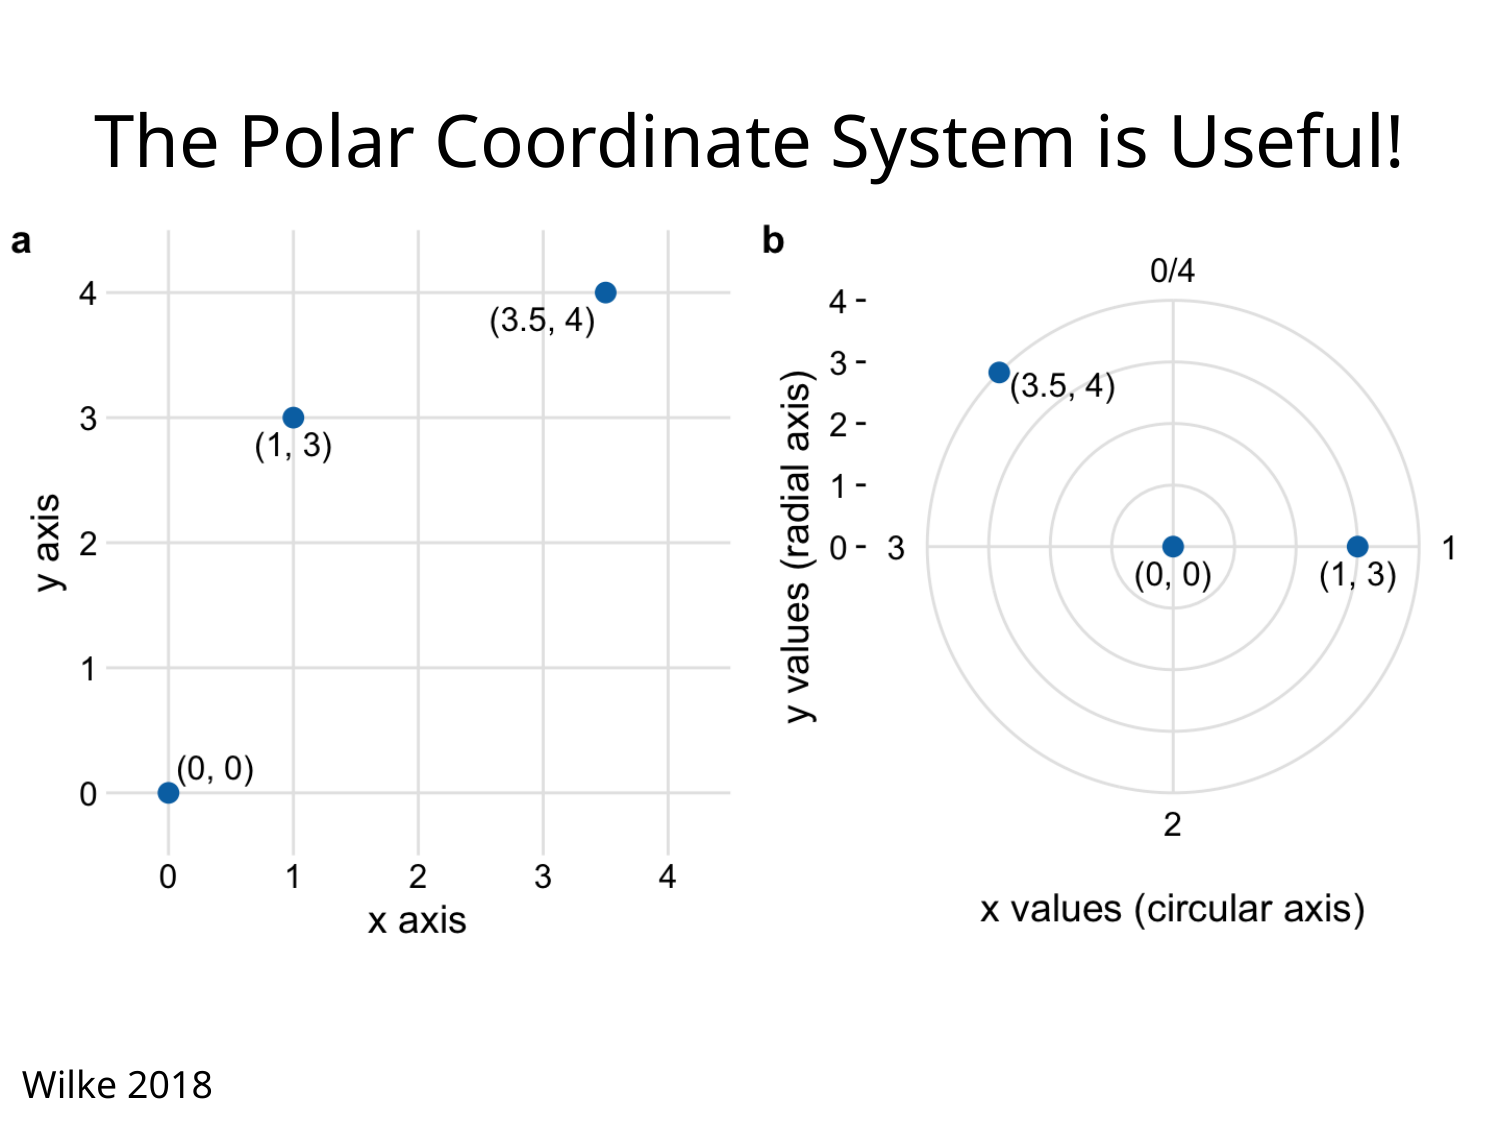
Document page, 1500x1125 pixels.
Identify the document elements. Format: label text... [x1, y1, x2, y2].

picture [0, 209, 1500, 961]
text_box Wilke 2018 [7, 1053, 229, 1114]
title The Polar Coordinate System is Useful! [75, 45, 1425, 208]
